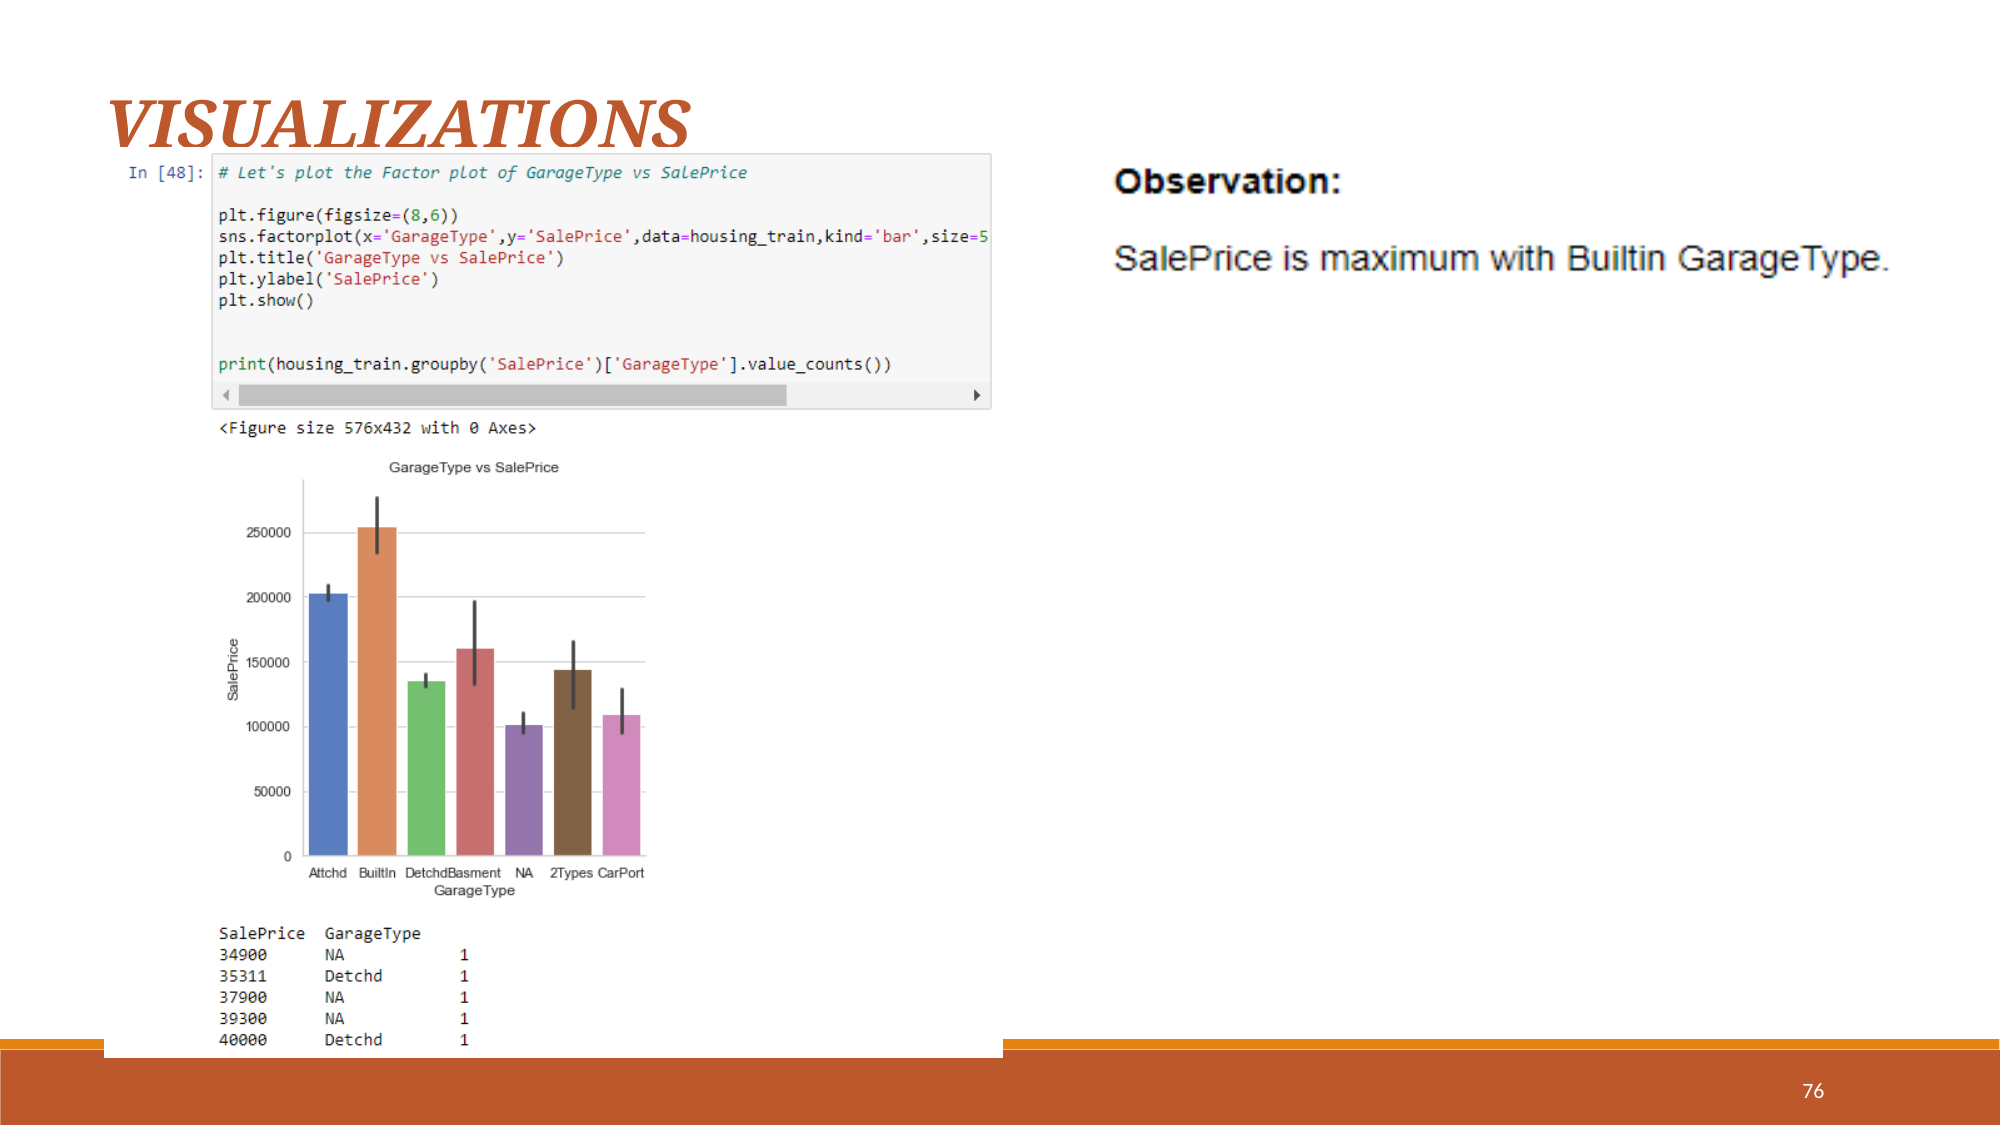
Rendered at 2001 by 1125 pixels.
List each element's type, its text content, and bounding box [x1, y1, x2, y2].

text_box VISUALIZATIONS [89, 74, 1673, 170]
picture [103, 146, 1004, 1058]
slide_number 76 [1624, 1059, 1840, 1120]
picture [1066, 146, 1937, 307]
